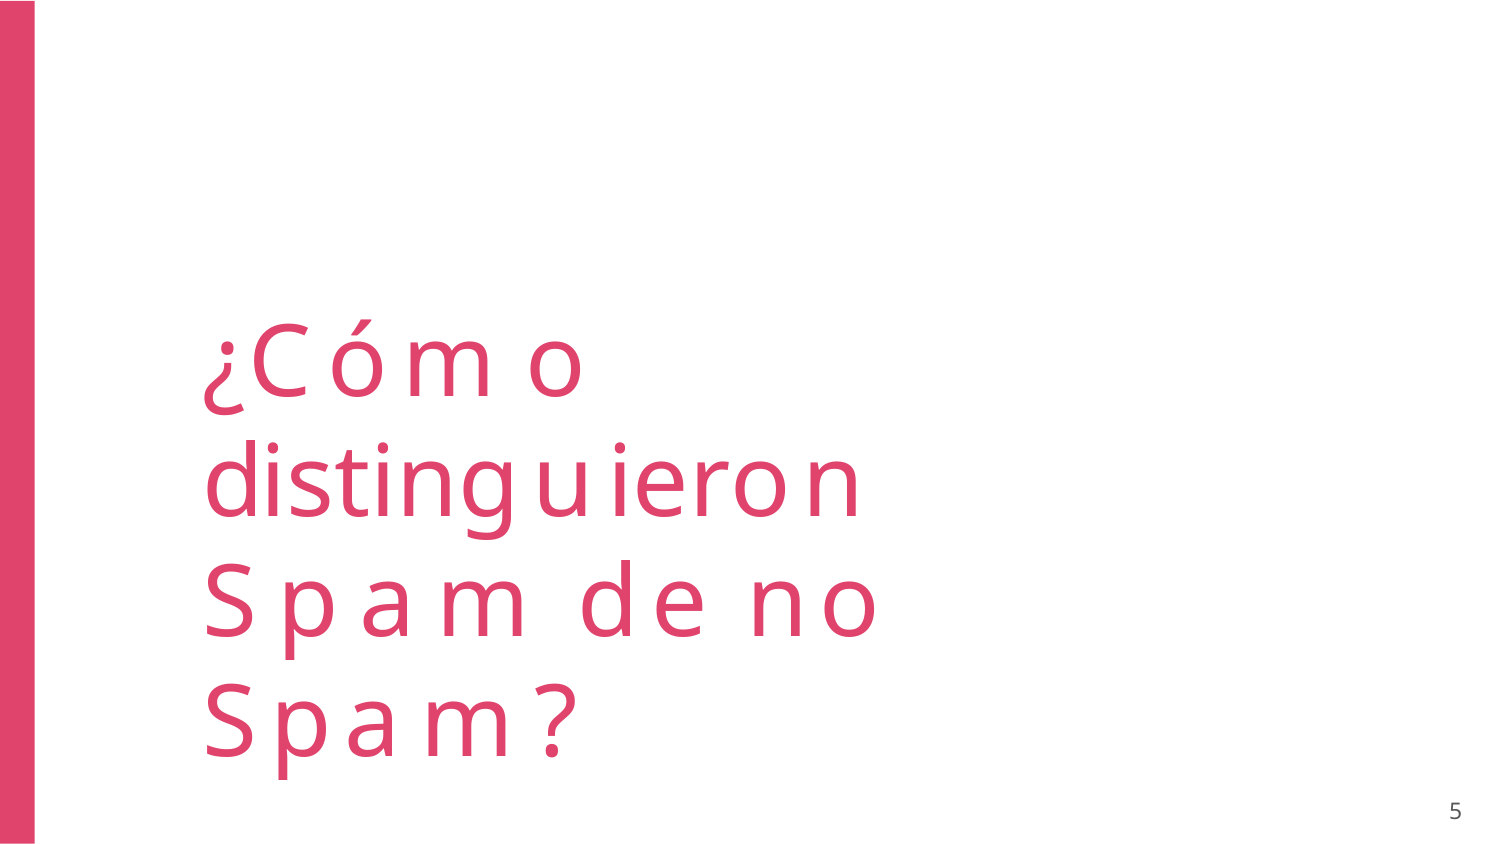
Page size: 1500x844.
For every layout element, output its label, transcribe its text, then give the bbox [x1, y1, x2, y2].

slide_number 5 [1445, 796, 1483, 844]
text_box [0, 0, 35, 844]
text_box ¿Cómo distinguieron Spam de no Spam? [200, 296, 1232, 776]
